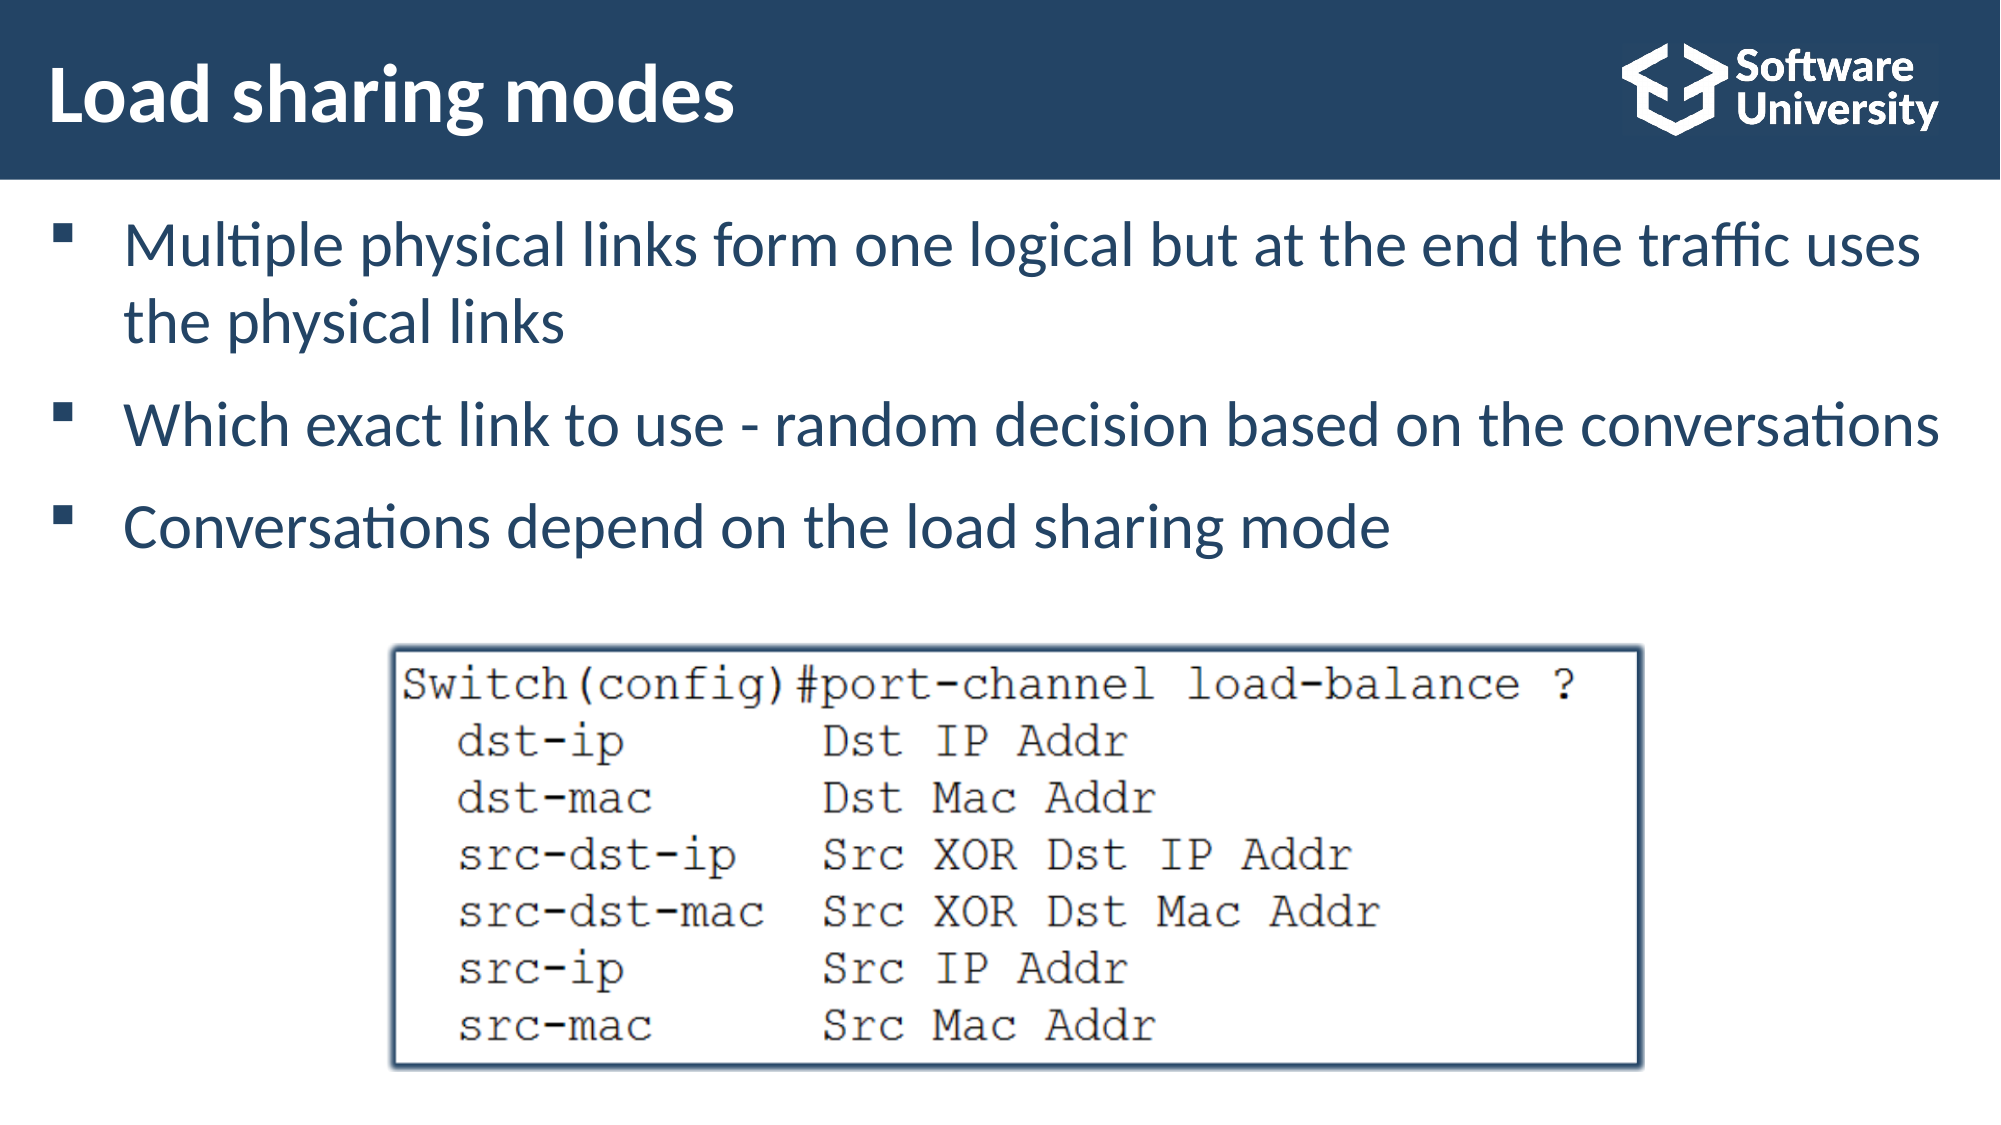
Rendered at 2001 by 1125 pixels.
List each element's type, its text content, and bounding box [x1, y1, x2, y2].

picture [1622, 43, 1939, 136]
picture [395, 651, 1636, 1063]
title Load sharing modes [31, 16, 1591, 162]
list Multiple physical links form one logical but at the end the traffic uses the physical links Which exact link to use - random decision based on the conversations Conversations depend on the load sharing mode [31, 196, 2000, 1082]
